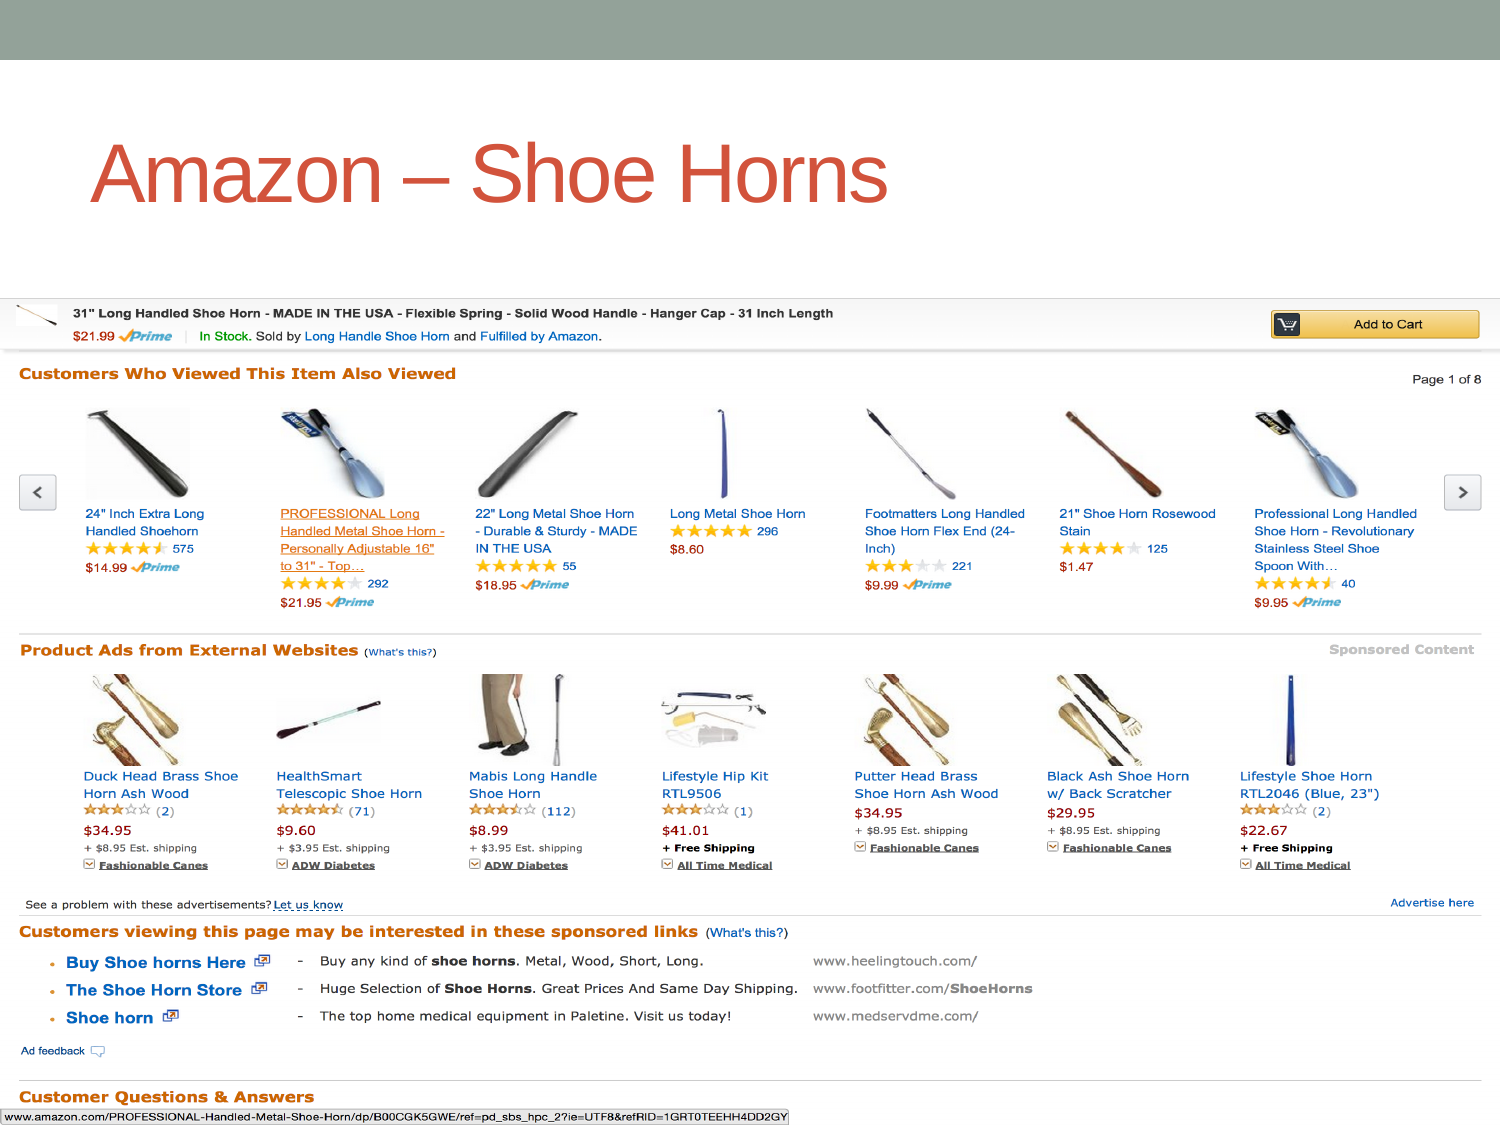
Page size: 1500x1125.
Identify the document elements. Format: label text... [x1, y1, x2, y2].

picture [0, 298, 1500, 1125]
title Amazon – Shoe Horns [75, 87, 1425, 250]
